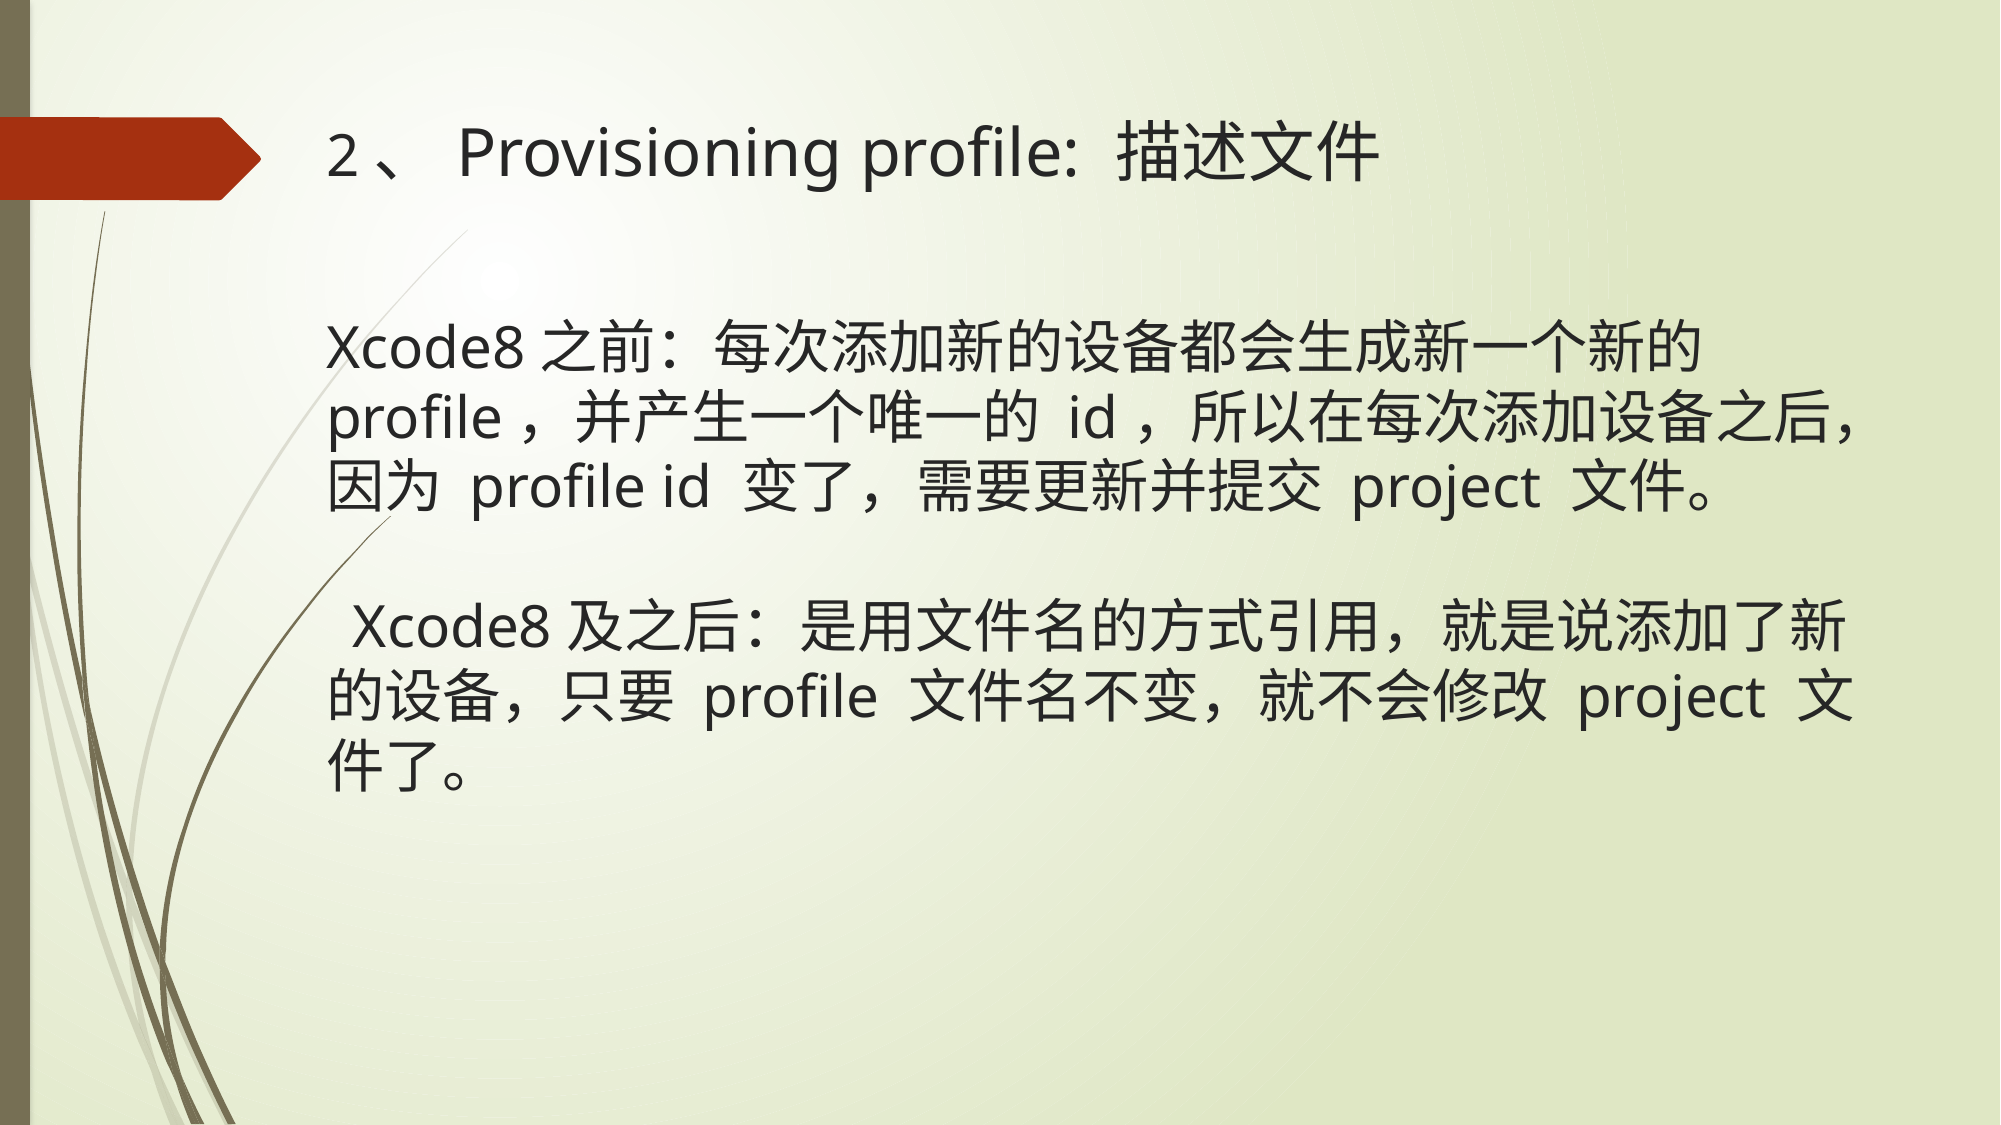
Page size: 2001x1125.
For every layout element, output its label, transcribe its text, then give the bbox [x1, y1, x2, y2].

title 2、Provisioning profile: 描述文件 Xcode8之前：每次添加新的设备都会生成新一个新的 profile，并产生一个唯一的 id，所以在每次添加设备之后，因为 profile id 变了，需要更新并提交 project 文件。 Xcode8及之后：是用文件名的方式引用，就是说添加了新的设备，只要 profile 文件名不变，就不会修改 project 文件了。 [311, 102, 1888, 905]
